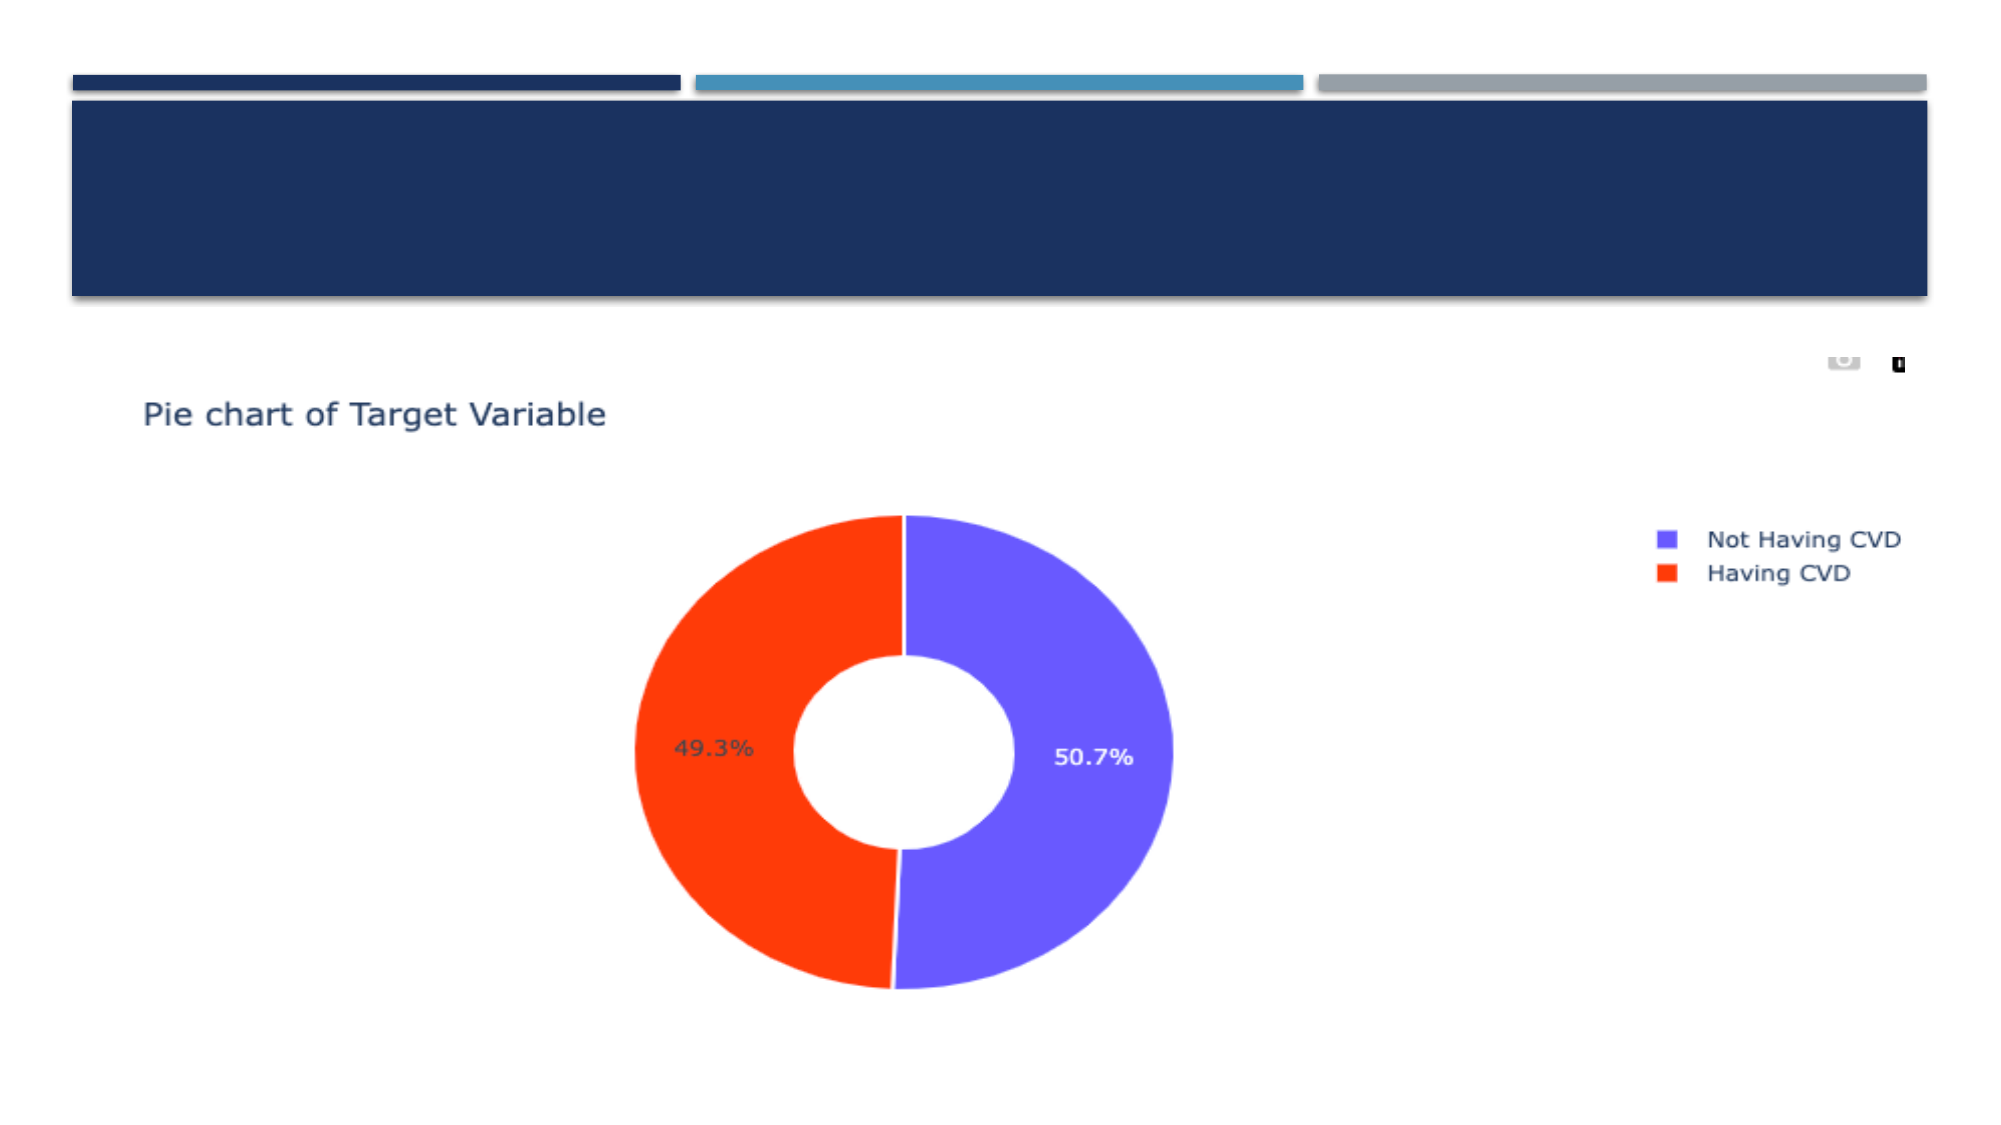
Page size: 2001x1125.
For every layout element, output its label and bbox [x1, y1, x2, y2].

picture [94, 357, 1906, 1070]
